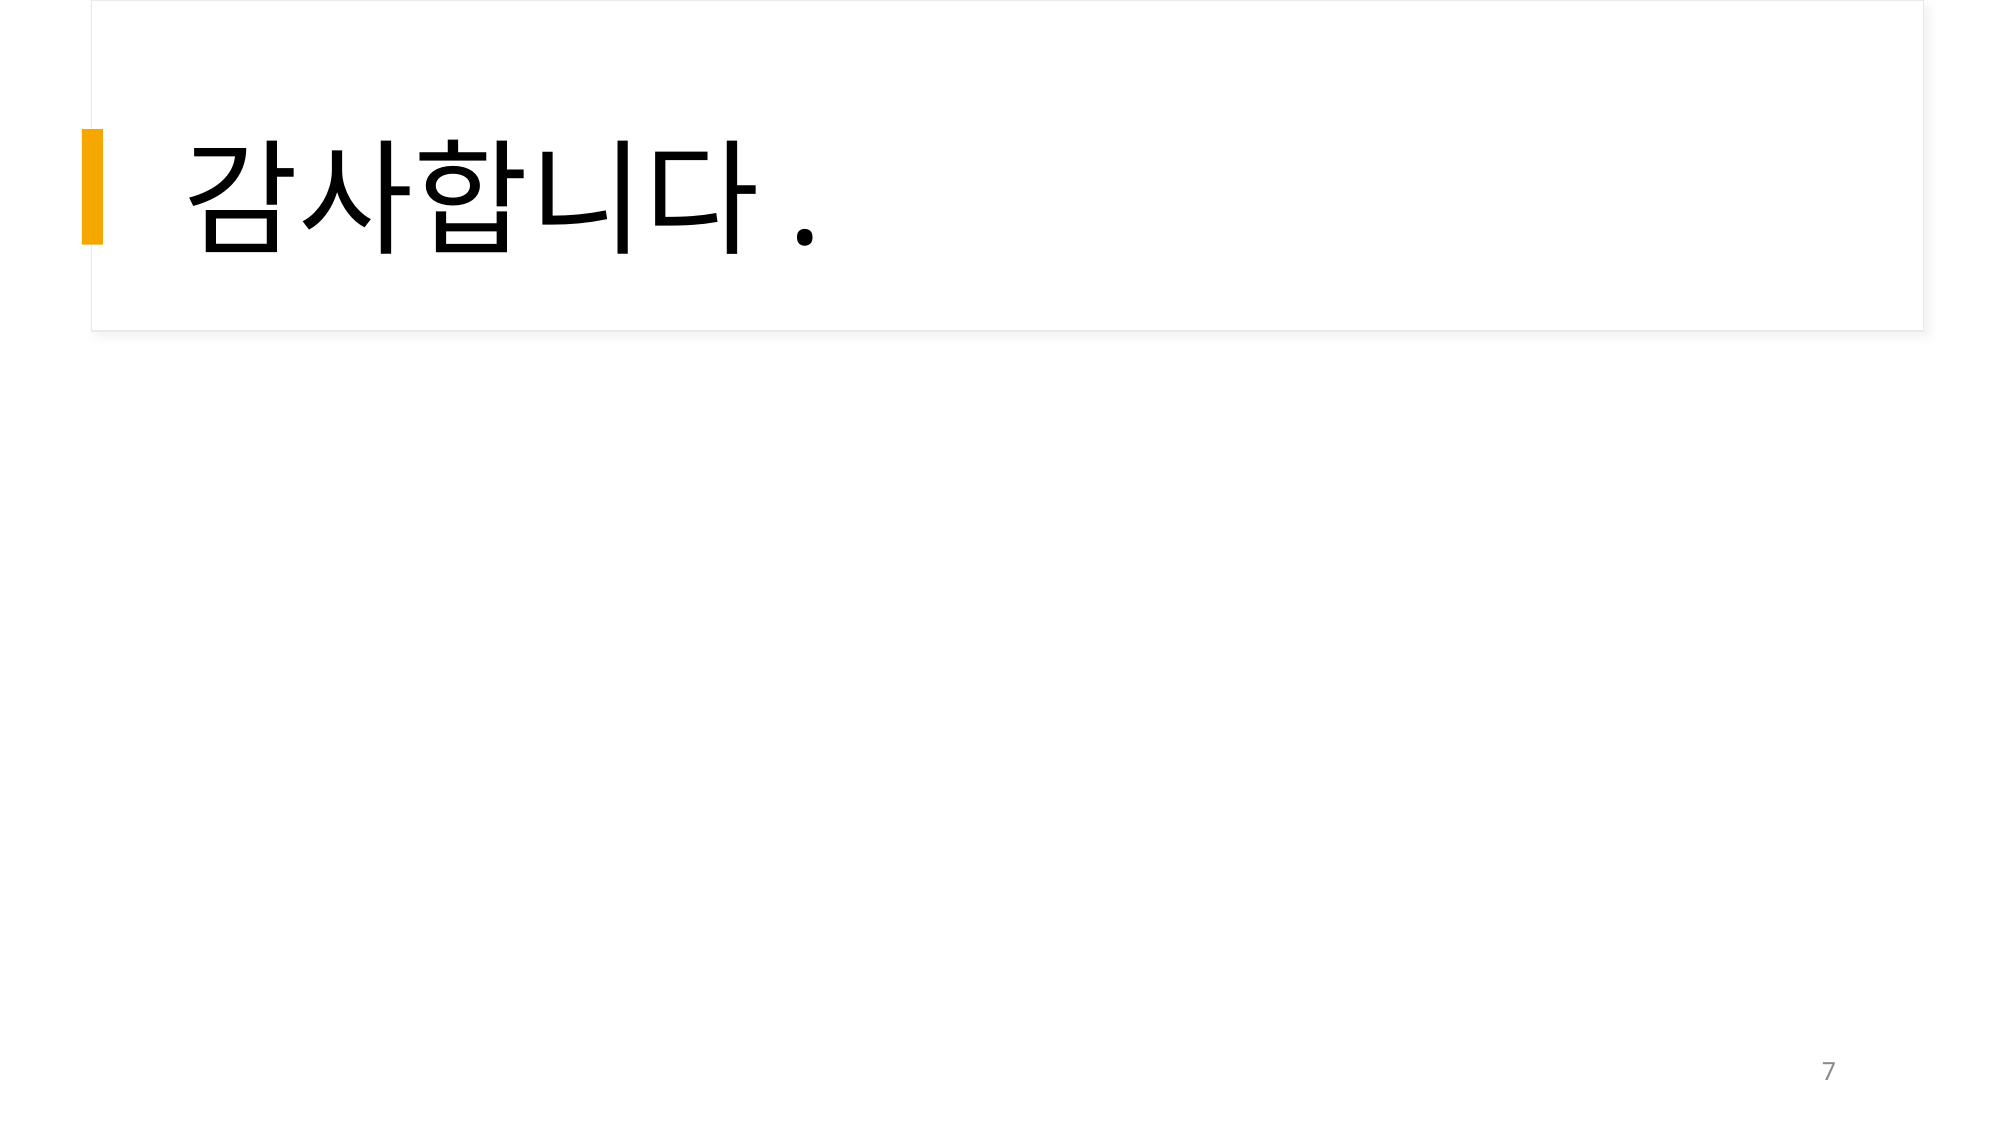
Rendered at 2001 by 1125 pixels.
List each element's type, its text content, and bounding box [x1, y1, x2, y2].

slide_number 7 [1401, 1042, 1851, 1103]
text_box 감사합니다. [169, 112, 838, 278]
